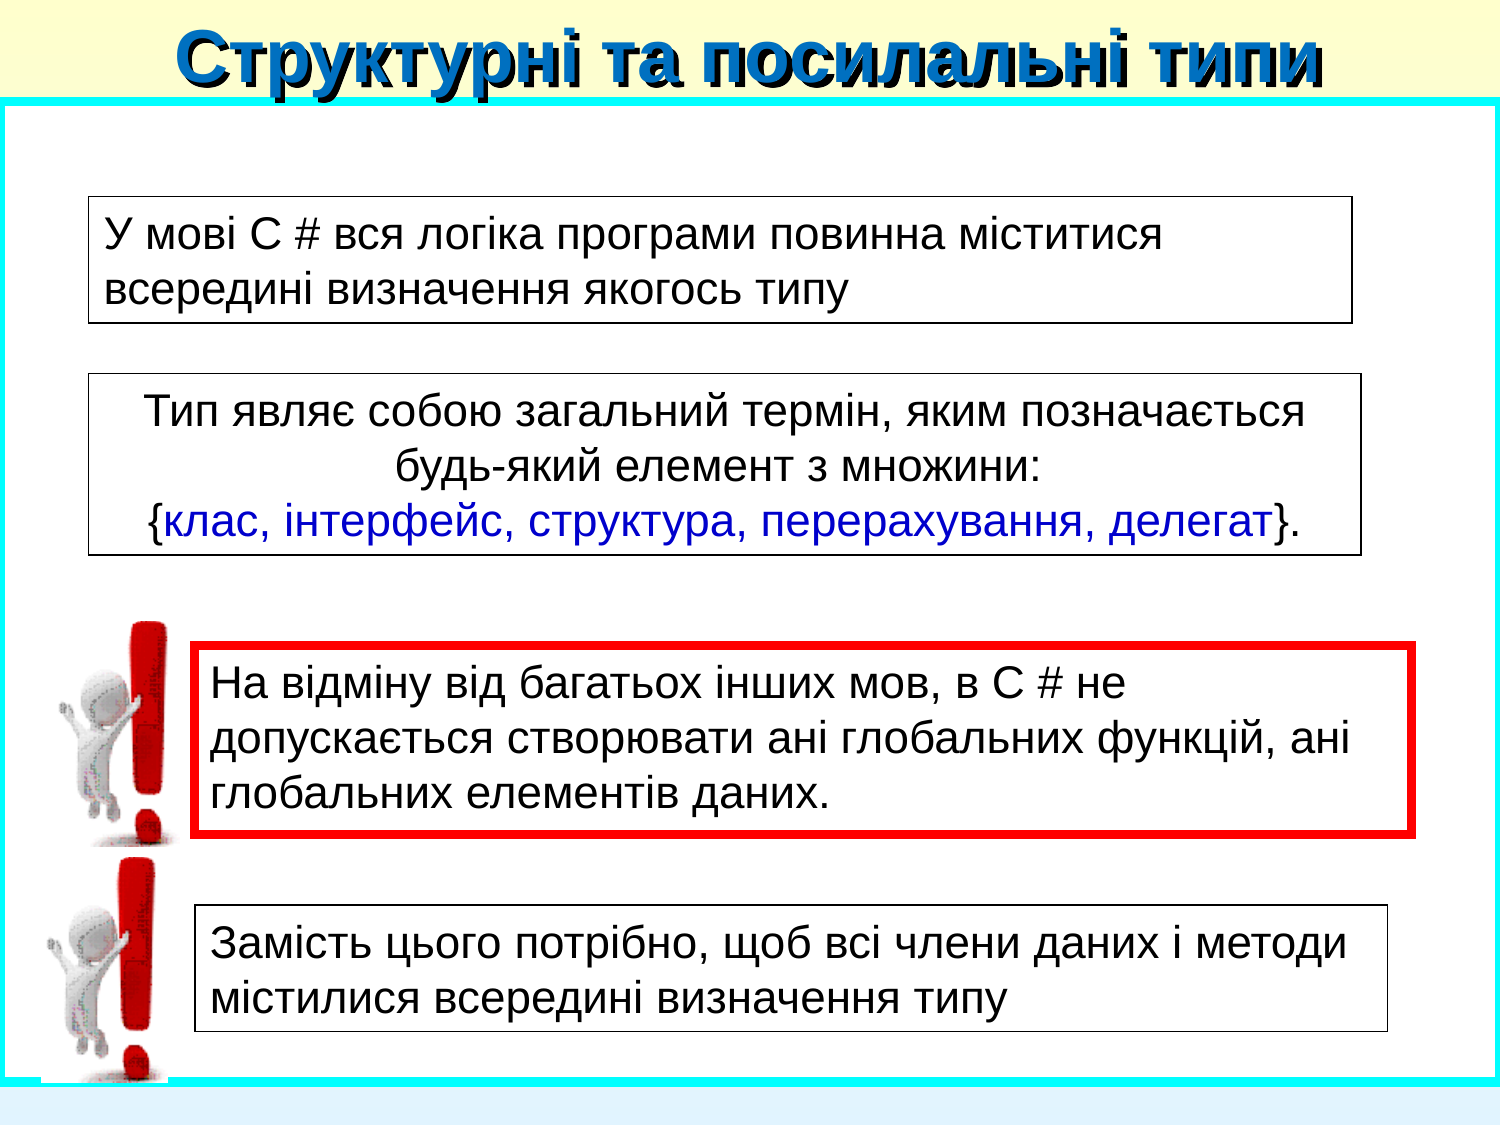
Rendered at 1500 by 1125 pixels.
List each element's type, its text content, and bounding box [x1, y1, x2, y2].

text_box Тип являє собою загальний термін, яким позначається будь-який елемент з множини: {клас, інтерфейс, структура, перерахування, делегат}. [88, 373, 1362, 555]
text_box На відміну від багатьох інших мов, в С # не допускається створювати ані глобальних функцій, ані глобальних елементів даних. [194, 645, 1412, 835]
picture [52, 621, 180, 847]
text_box Замість цього потрібно, щоб всі члени даних і методи містилися всередині визначення типу [194, 904, 1388, 1032]
text_box У мові С # вся логіка програми повинна міститися всередині визначення якогось типу [88, 196, 1353, 323]
picture [40, 857, 168, 1083]
text_box Структурні та посилальні типи [159, 0, 1339, 105]
